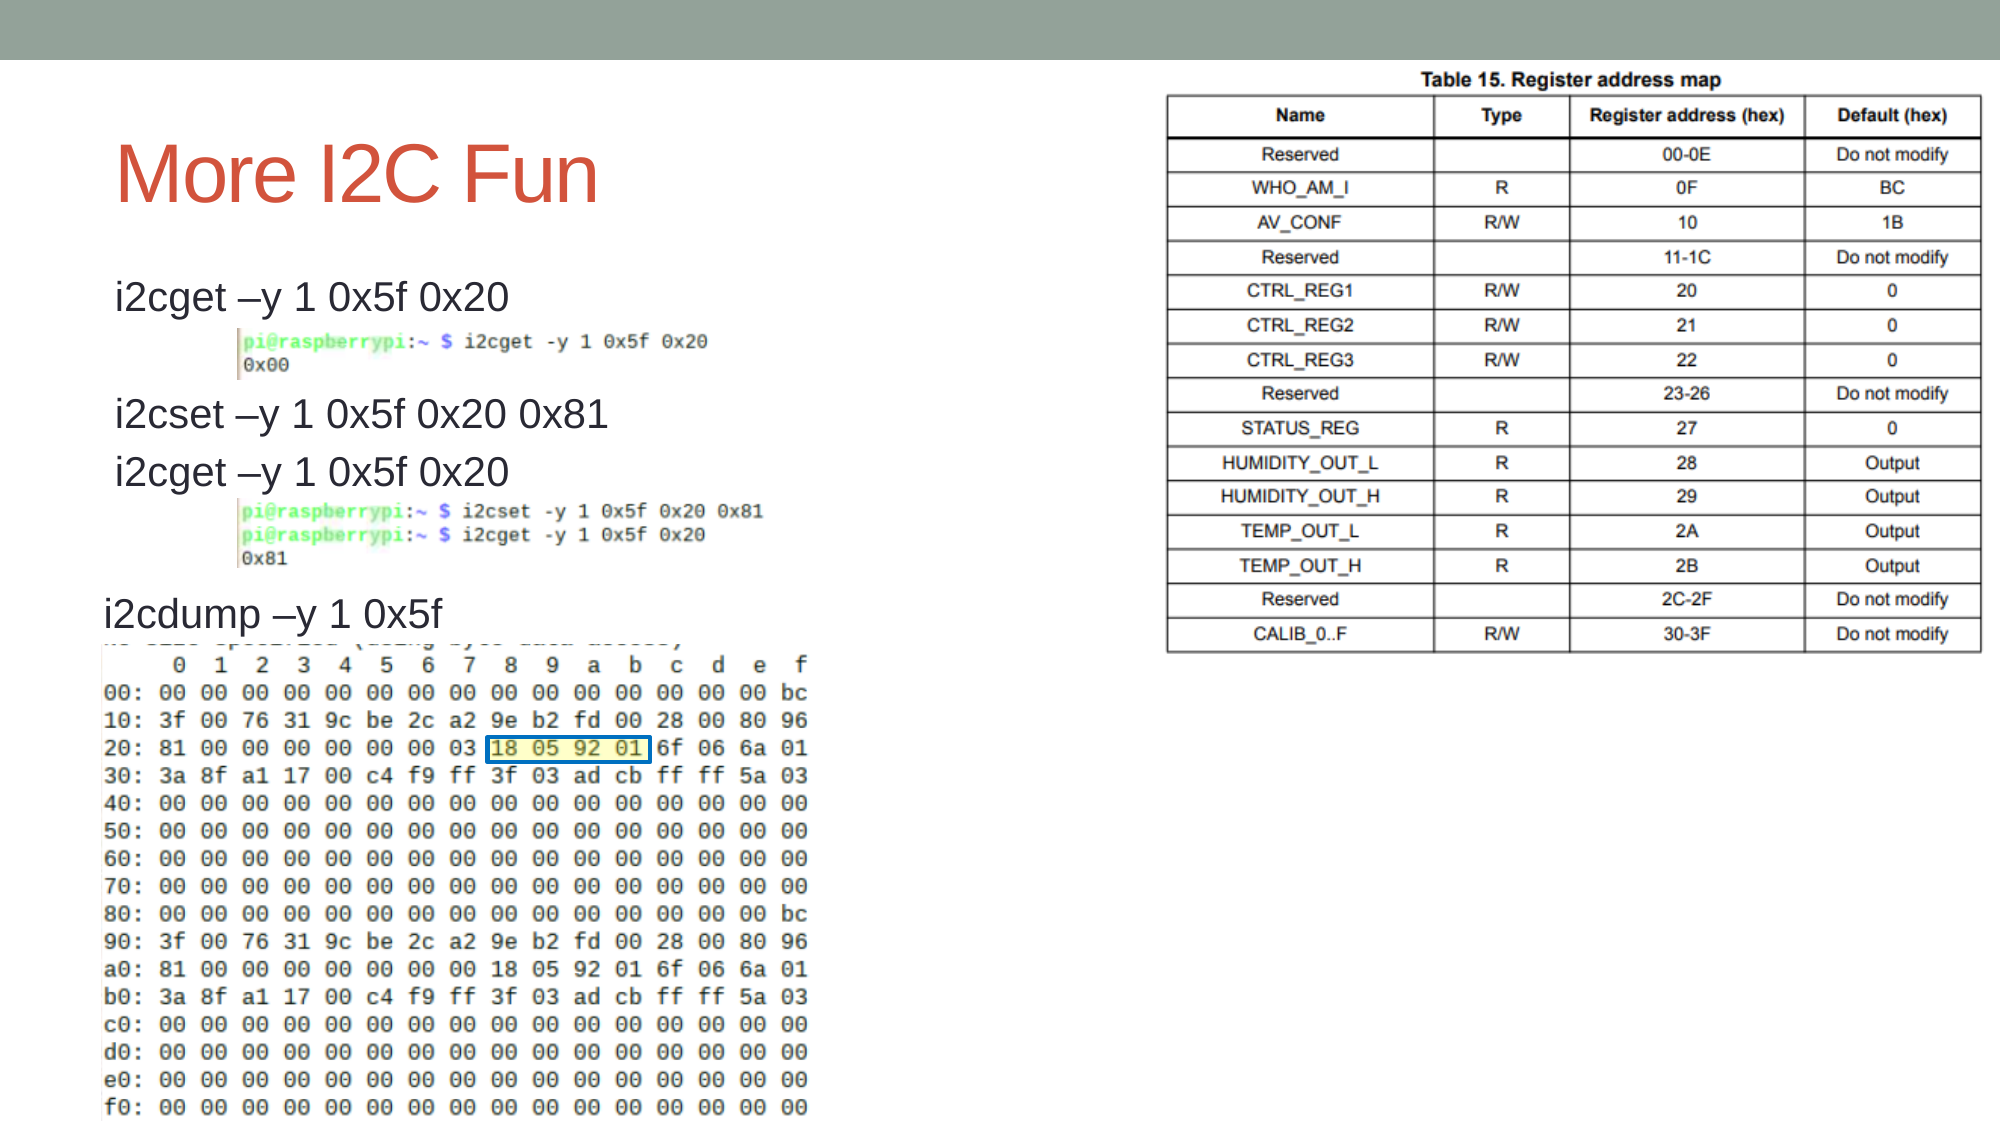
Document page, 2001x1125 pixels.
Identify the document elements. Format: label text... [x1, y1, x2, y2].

picture [1149, 61, 2000, 664]
list i2cget –y 1 0x5f 0x20 i2cset –y 1 0x5f 0x20 0x81 i2cget –y 1 0x5f 0x20 [99, 262, 1900, 1063]
picture [237, 498, 776, 568]
picture [100, 644, 819, 1122]
picture [237, 327, 729, 380]
title More I2C Fun [99, 87, 1146, 250]
text_box i2cdump –y 1 0x5f [88, 579, 458, 644]
